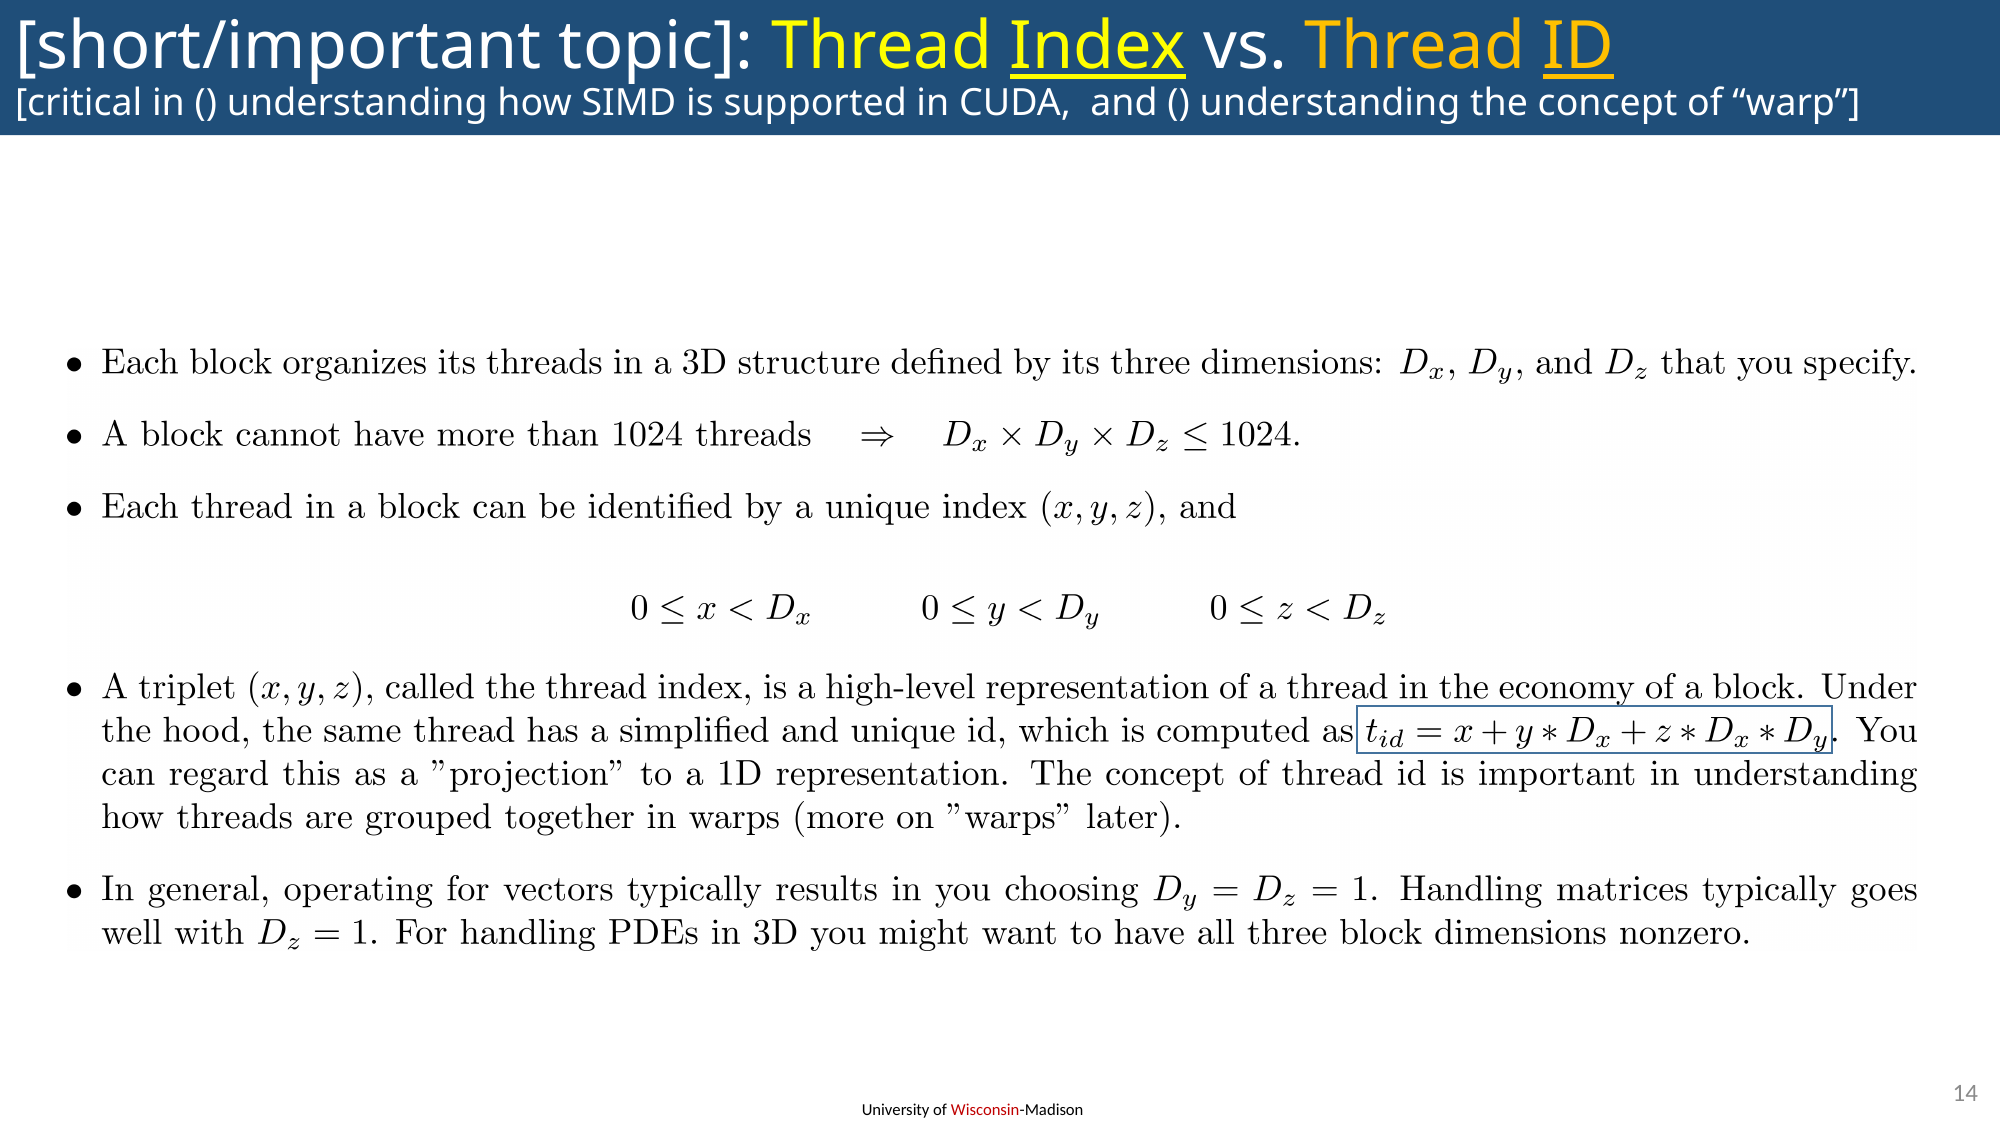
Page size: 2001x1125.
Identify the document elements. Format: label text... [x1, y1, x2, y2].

slide_number 14 [1879, 1069, 1994, 1114]
picture [67, 348, 1917, 951]
